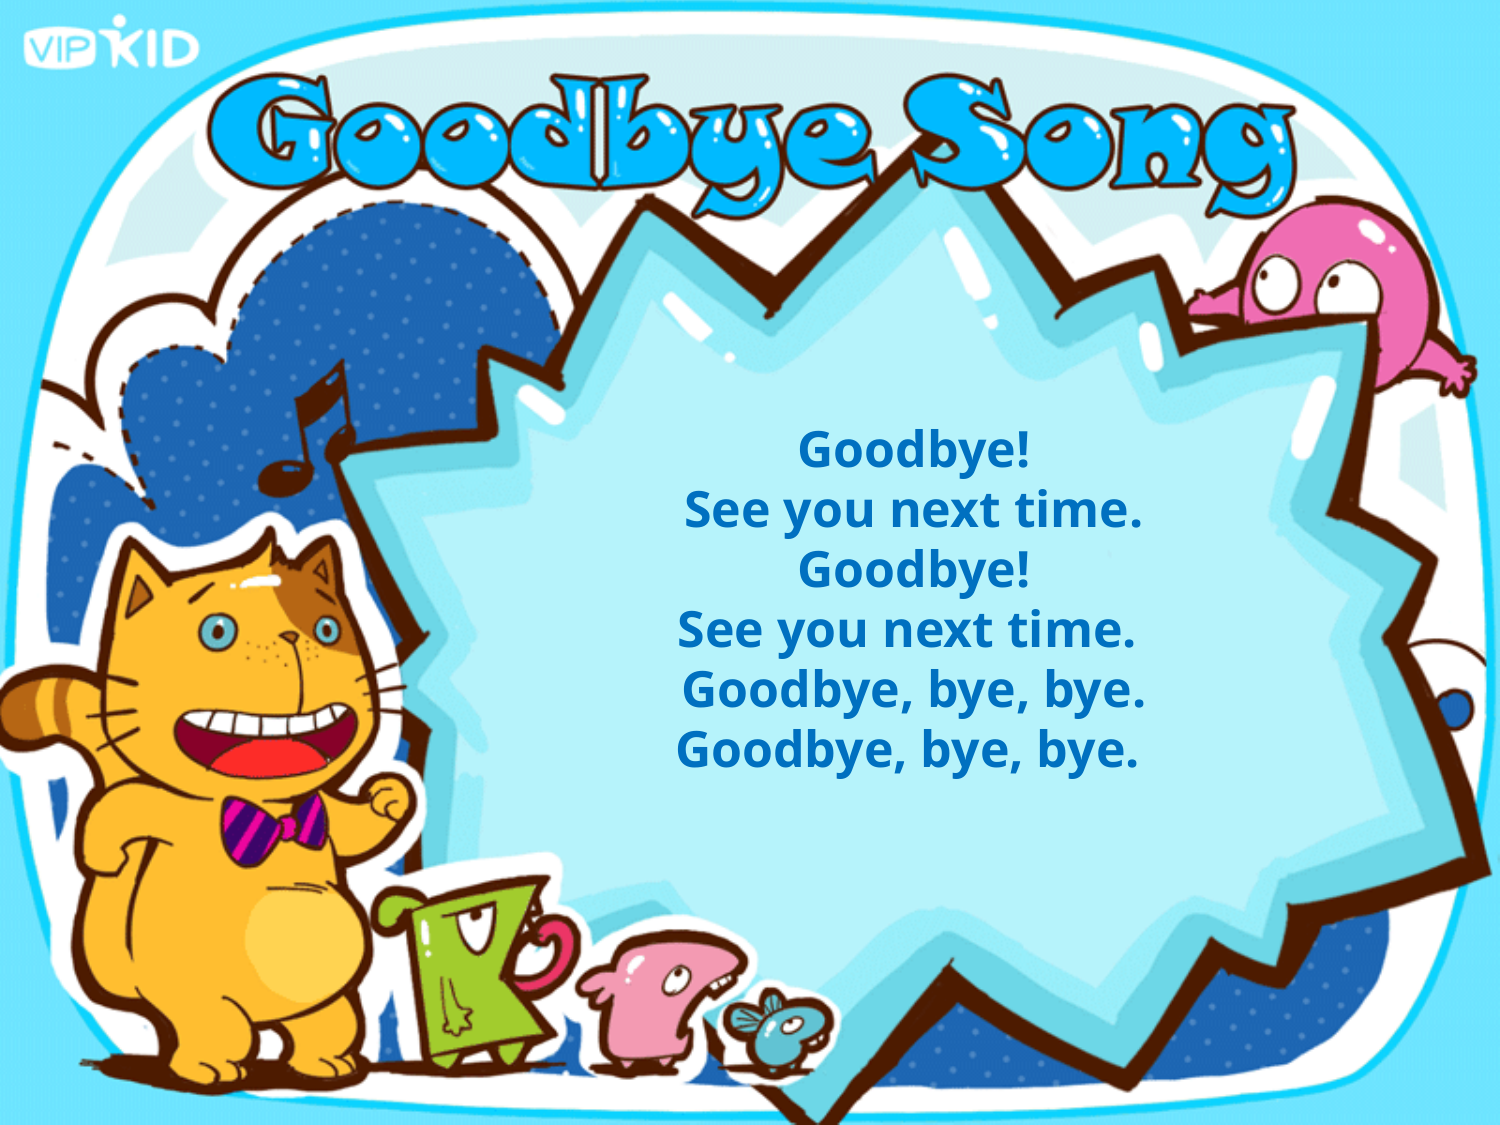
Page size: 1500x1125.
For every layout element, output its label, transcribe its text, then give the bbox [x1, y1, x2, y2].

text_box Goodbye! See you next time. Goodbye! See you next time. Goodbye, bye, bye. Goodbye, bye, bye. [562, 410, 1266, 830]
picture [0, 0, 1500, 1125]
